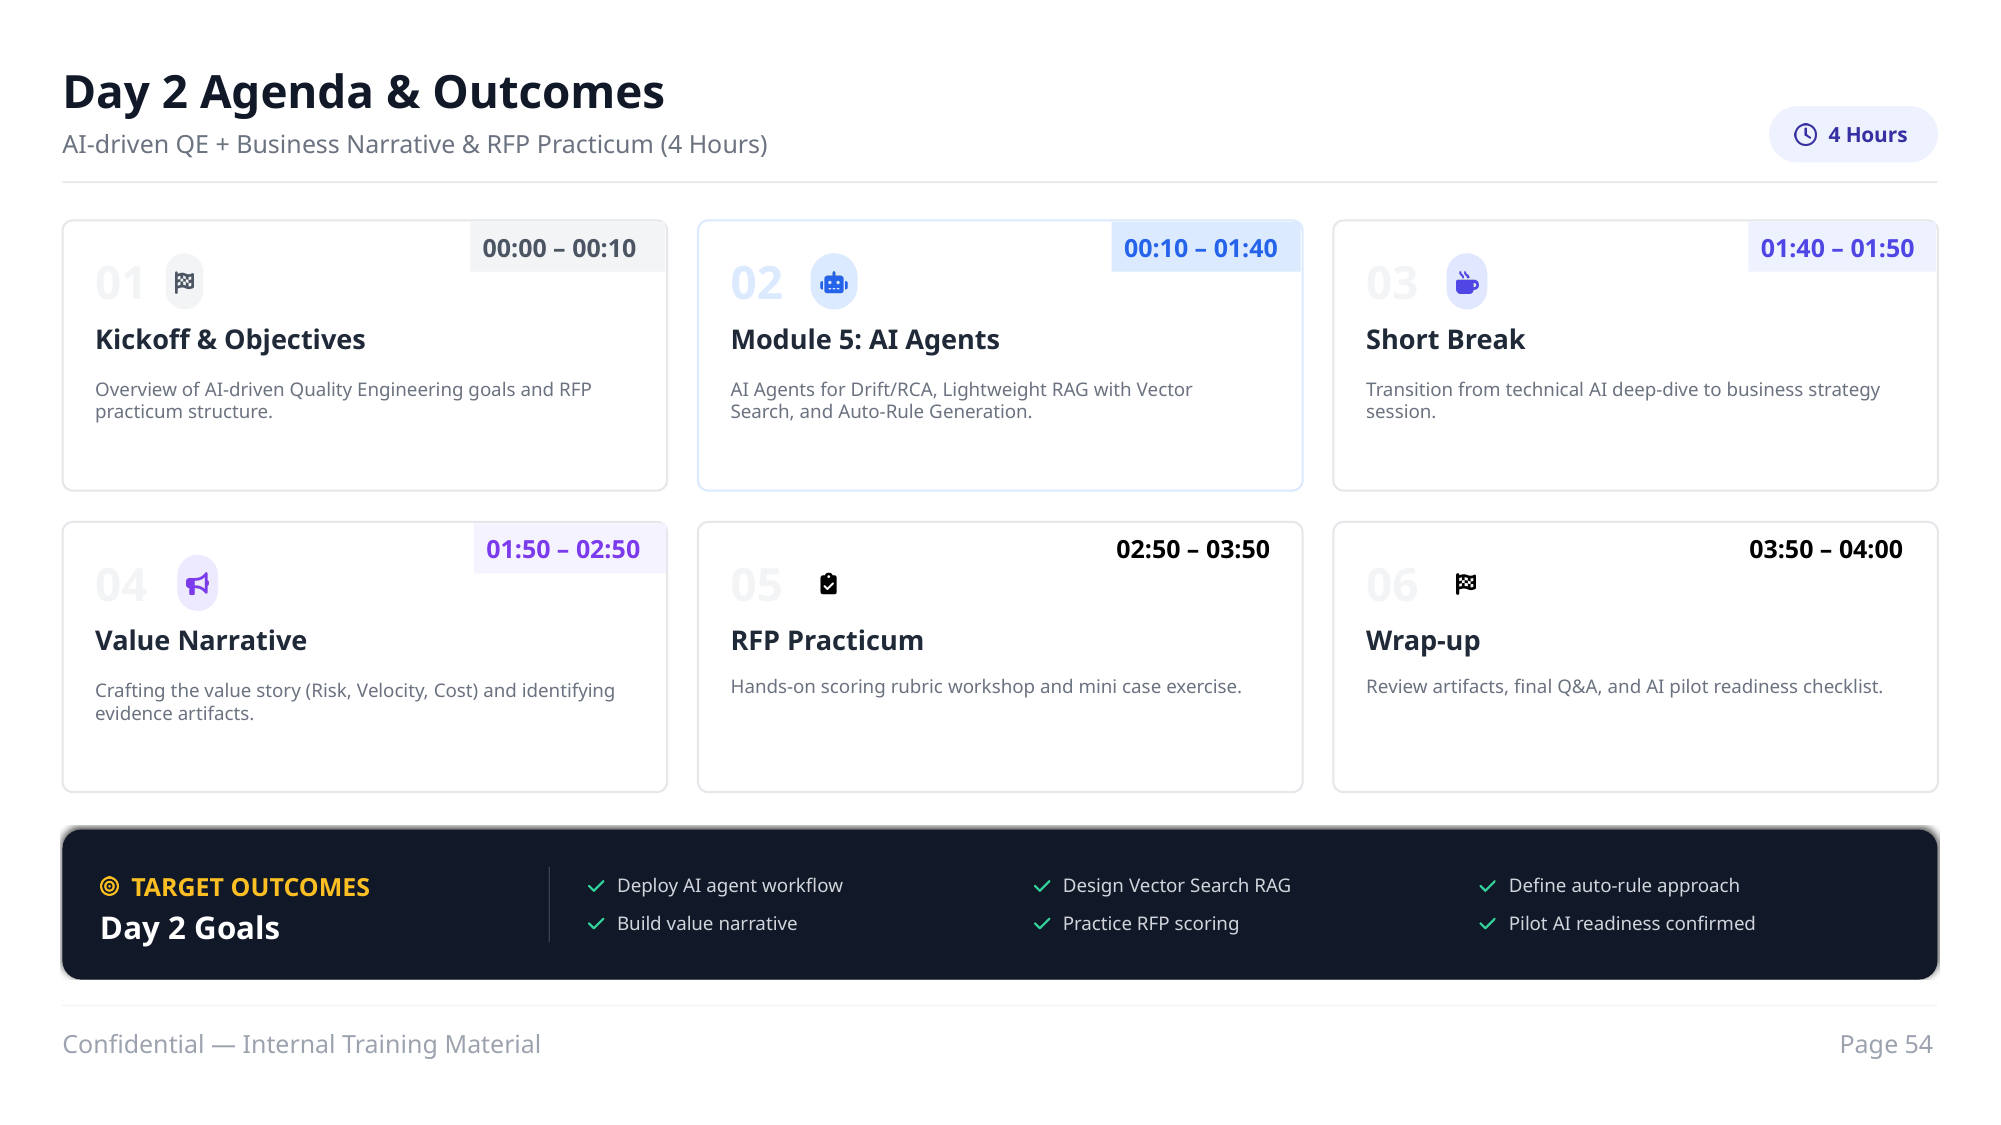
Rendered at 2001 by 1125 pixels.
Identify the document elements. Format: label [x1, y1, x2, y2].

picture [1479, 914, 1497, 933]
text_box [0, 0, 2000, 1125]
picture [1479, 876, 1497, 896]
picture [1456, 271, 1479, 294]
picture [819, 572, 837, 595]
picture [587, 876, 605, 896]
picture [819, 271, 849, 294]
picture [587, 914, 605, 933]
picture [186, 572, 209, 595]
picture [1794, 123, 1817, 146]
picture [175, 271, 194, 294]
picture [1456, 572, 1476, 595]
picture [1033, 914, 1051, 933]
picture [99, 876, 119, 896]
picture [1033, 876, 1051, 896]
